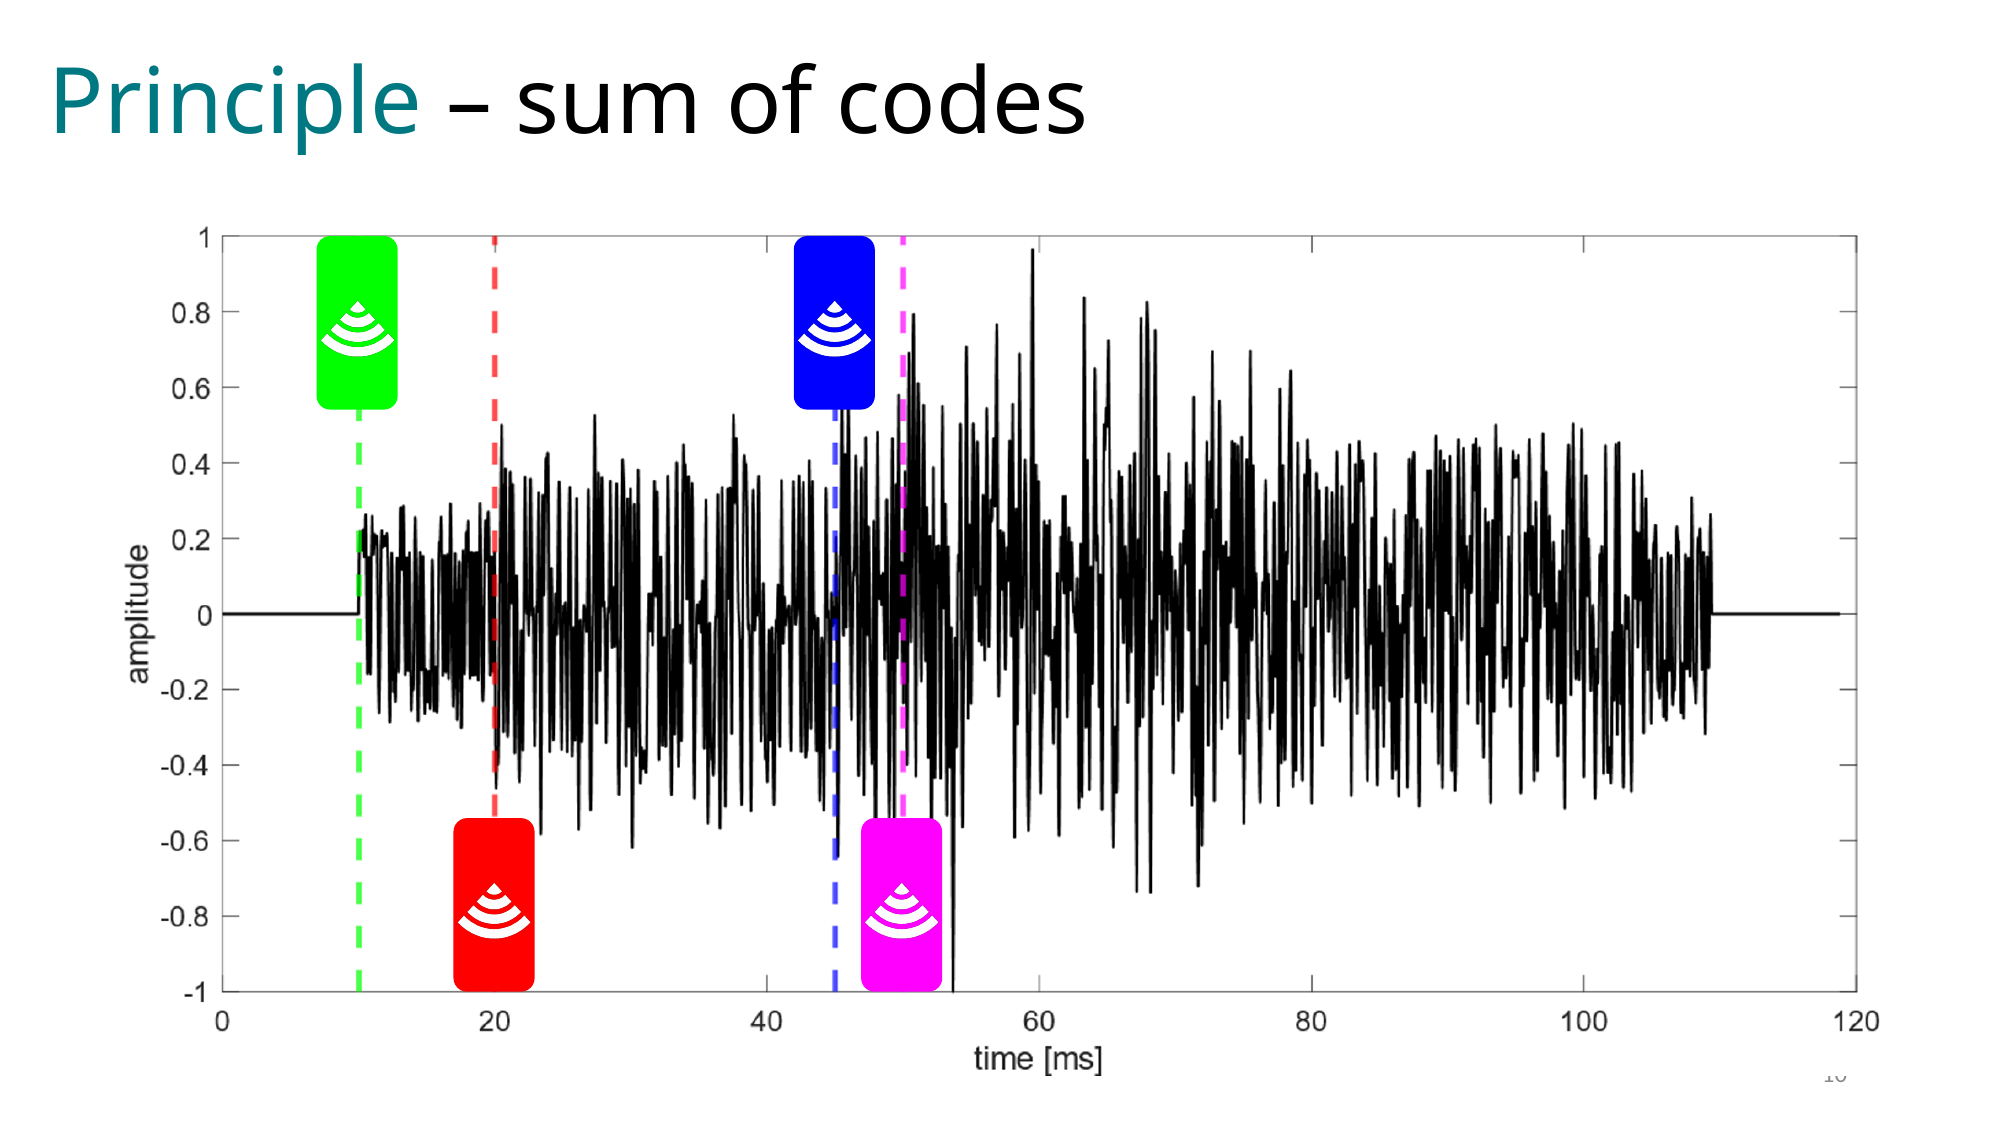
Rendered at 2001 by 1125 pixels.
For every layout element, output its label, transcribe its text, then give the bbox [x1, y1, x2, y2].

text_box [440, 818, 548, 992]
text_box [847, 818, 956, 992]
picture [115, 218, 1885, 1076]
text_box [303, 235, 411, 410]
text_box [780, 235, 889, 410]
title Principle – sum of codes [33, 16, 1609, 191]
slide_number 10 [1412, 1076, 1863, 1103]
